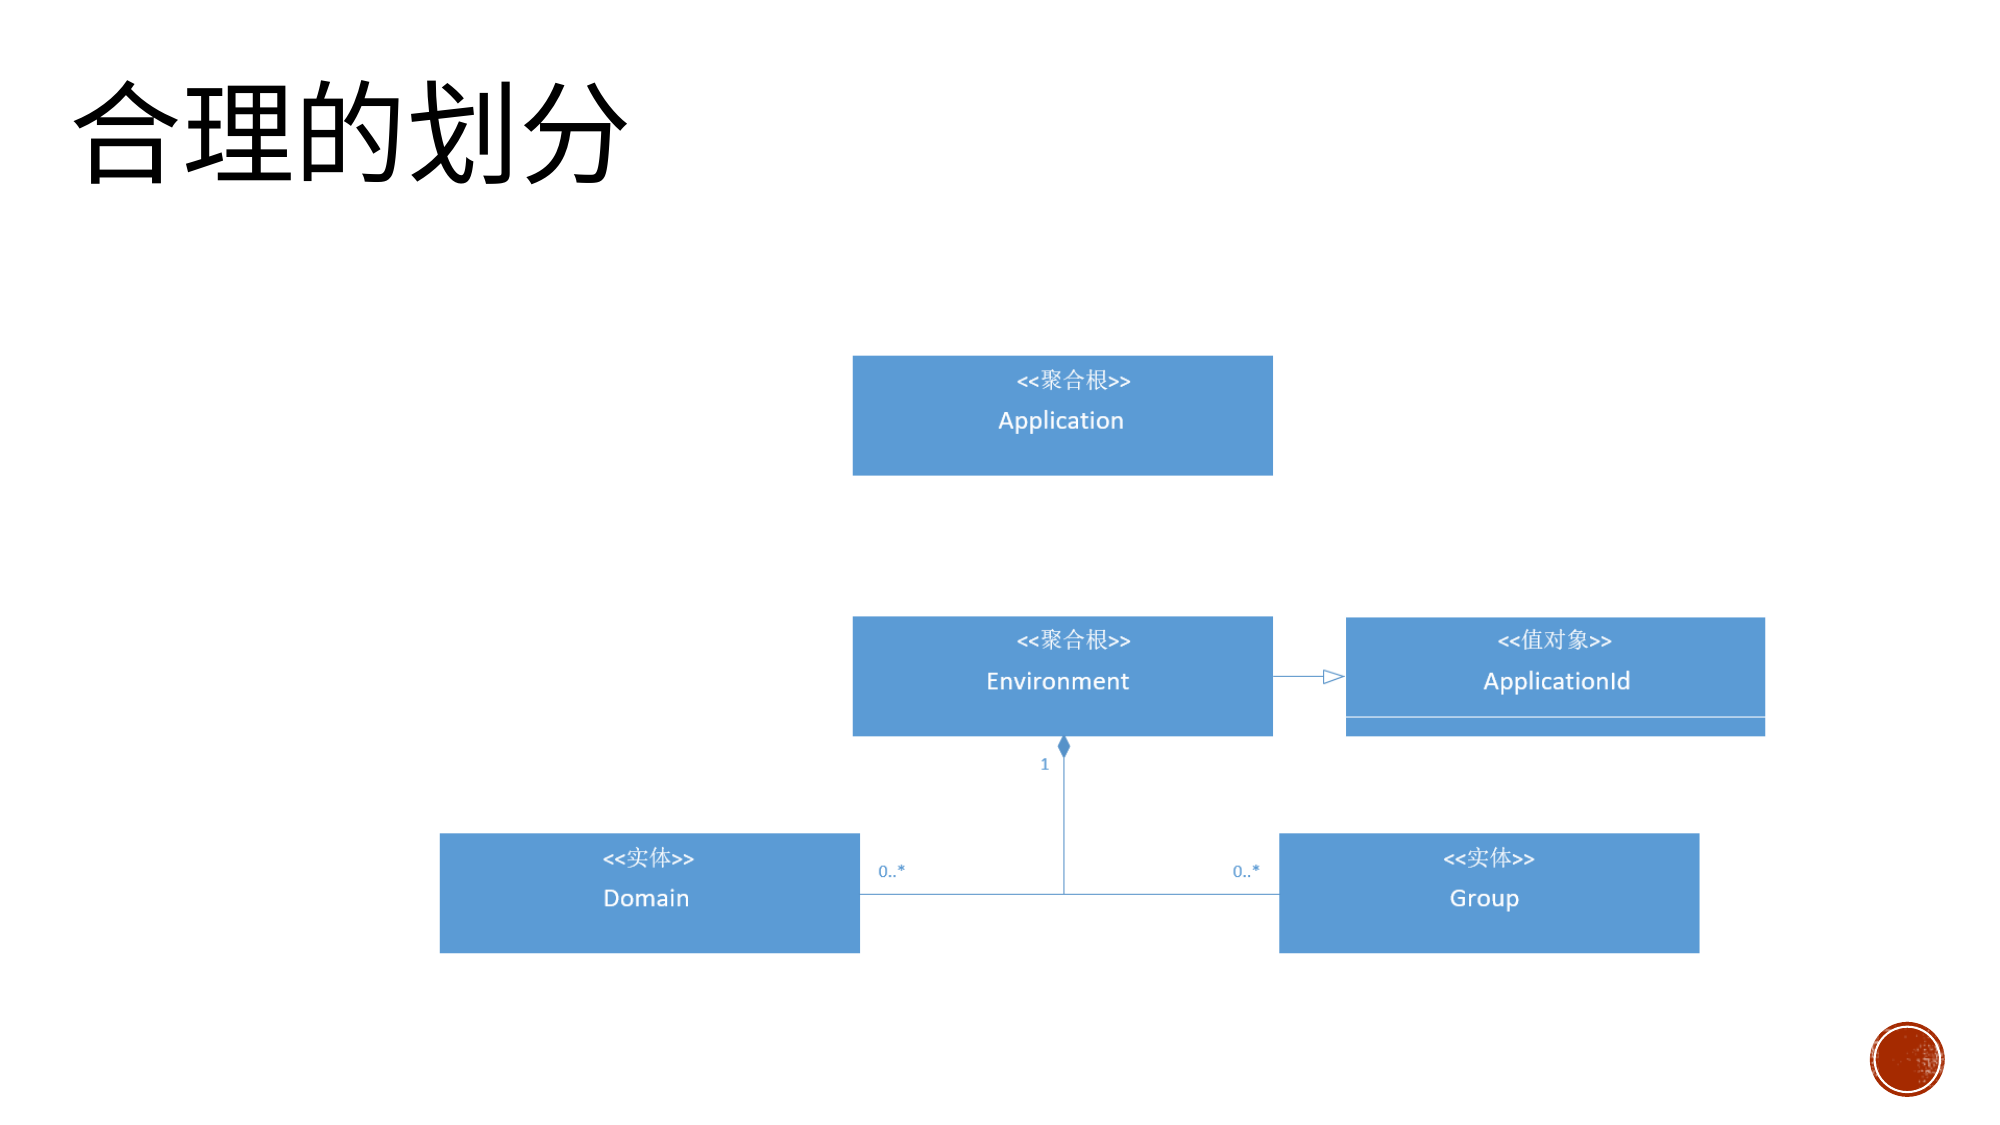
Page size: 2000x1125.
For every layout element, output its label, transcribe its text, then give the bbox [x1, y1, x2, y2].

picture [420, 290, 1783, 1044]
title 合理的划分 [54, 7, 1705, 272]
